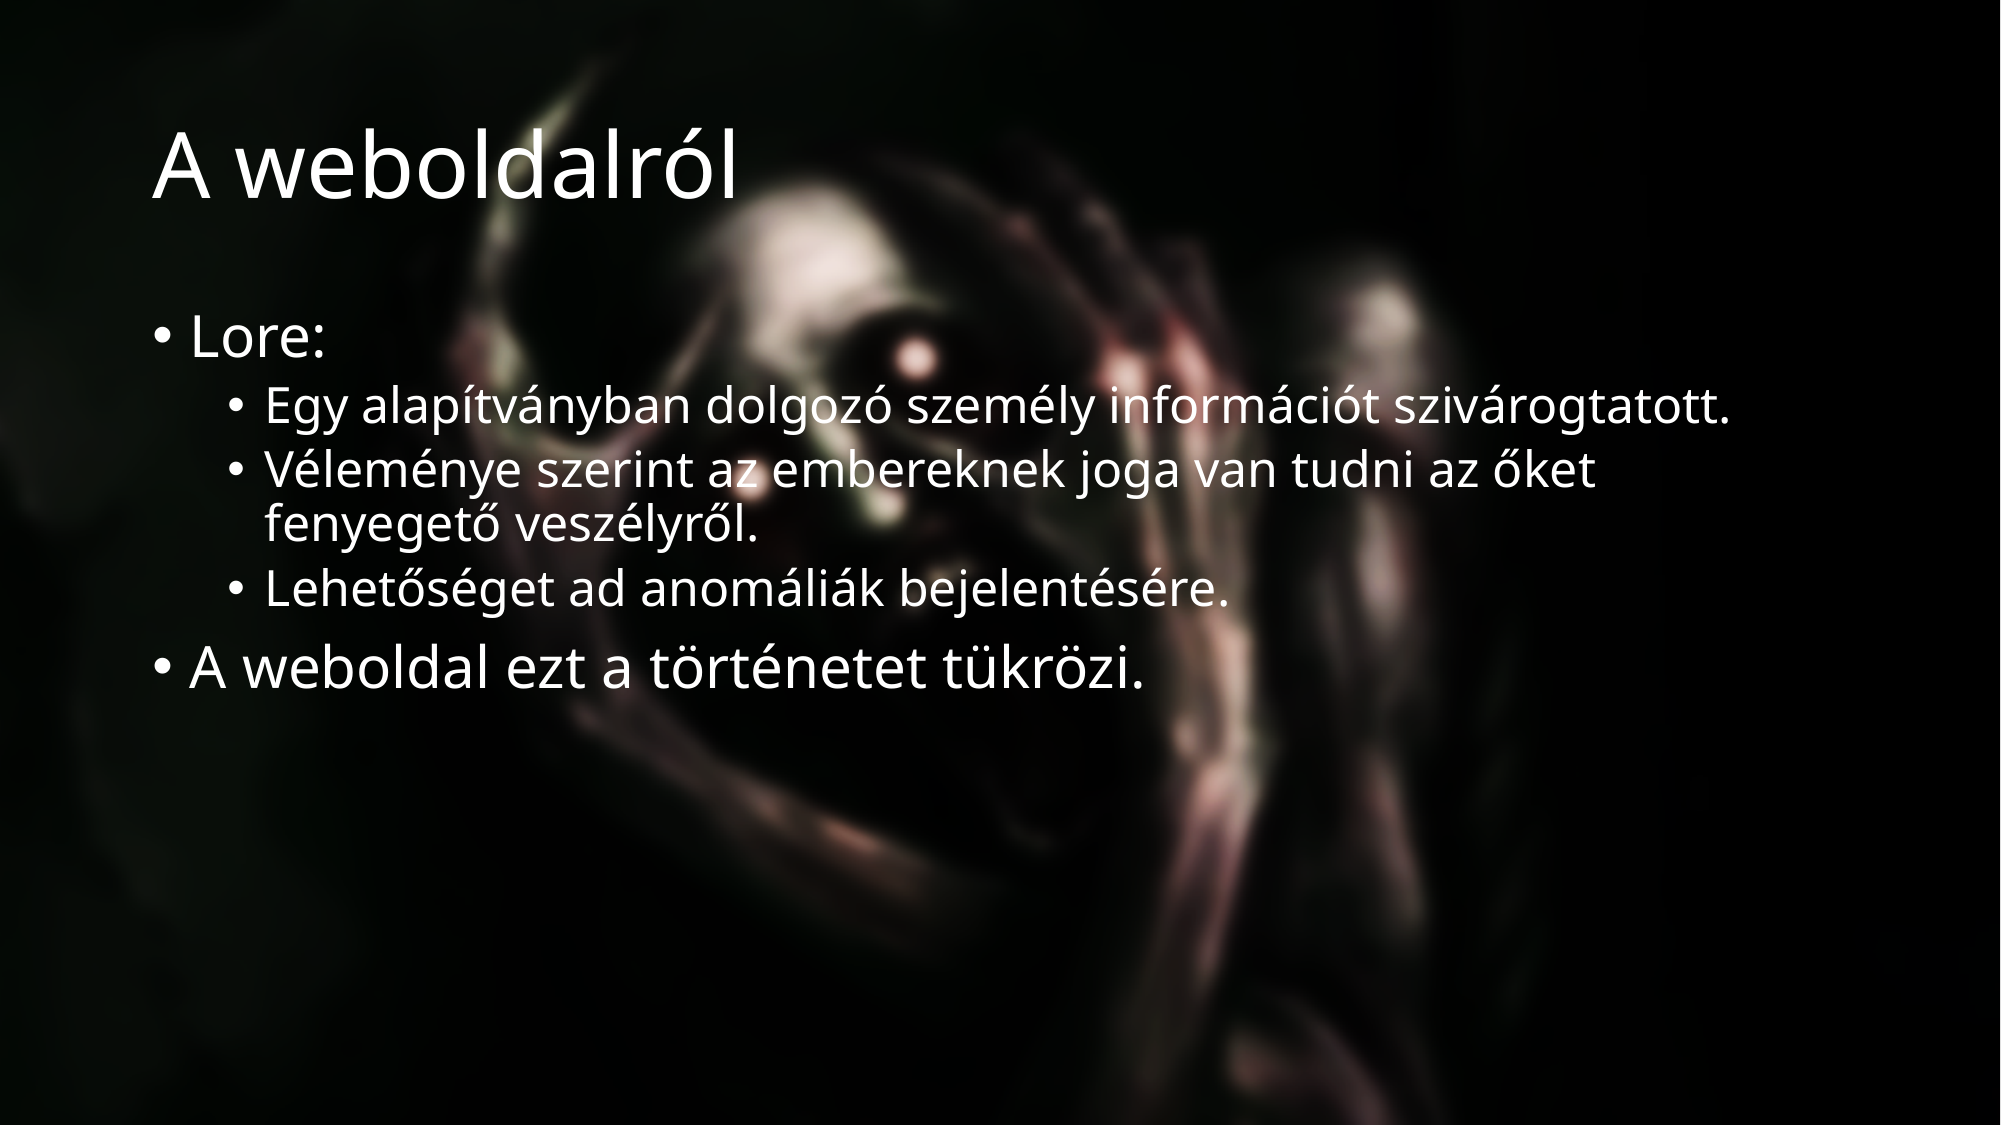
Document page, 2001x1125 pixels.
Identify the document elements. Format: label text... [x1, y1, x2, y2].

picture [0, 0, 2001, 1125]
list Lore: Egy alapítványban dolgozó személy információt szivárogtatott. Véleménye szerint az embereknek joga van tudni az őket fenyegető veszélyről. Lehetőséget ad anomáliák bejelentésére. A weboldal ezt a történetet tükrözi. [137, 299, 1863, 1014]
title A weboldalról [137, 59, 1863, 278]
